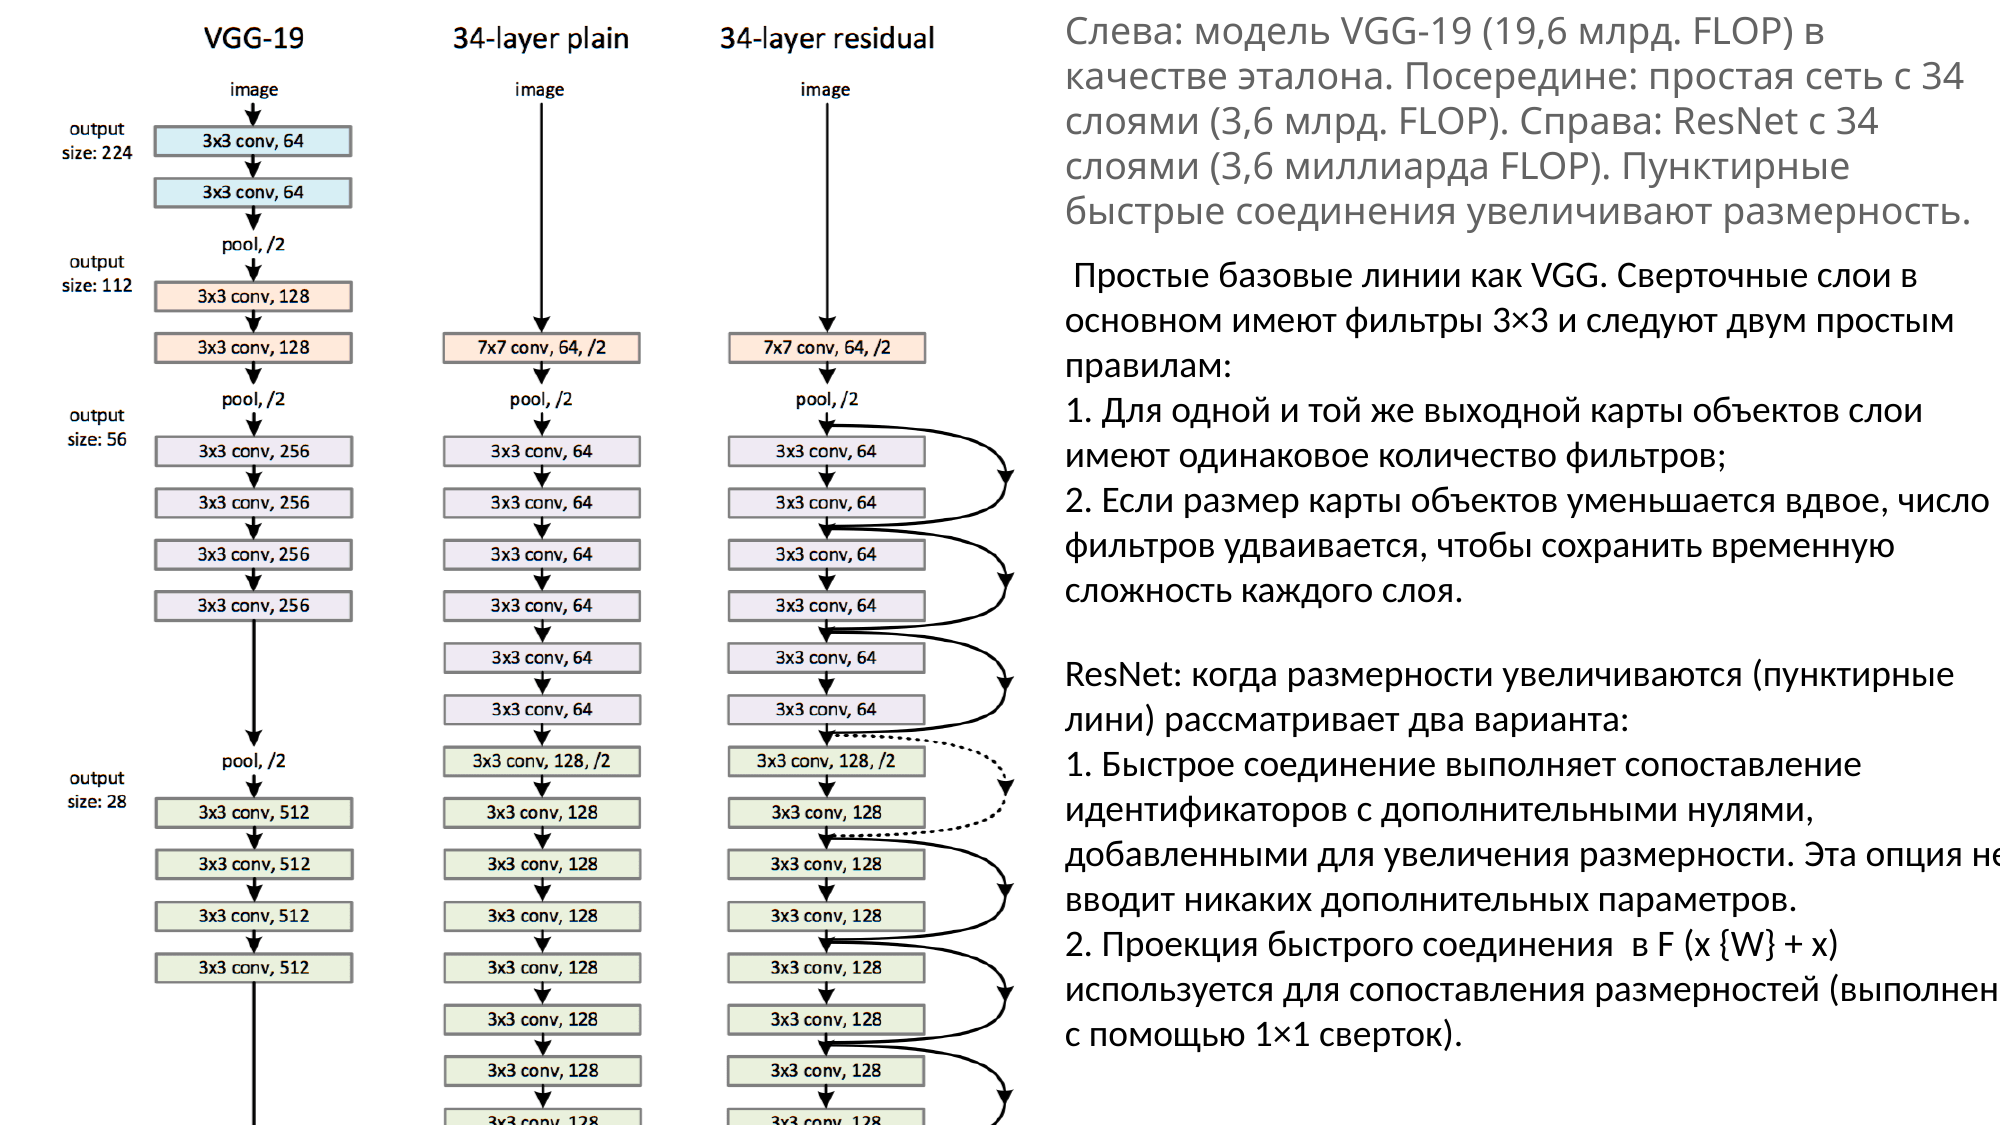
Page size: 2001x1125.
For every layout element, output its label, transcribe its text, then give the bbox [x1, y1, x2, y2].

text_box Простые базовые линии как VGG. Сверточные слои в основном имеют фильтры 3×3 и следуют двум простым правилам: 1. Для одной и той же выходной карты объектов слои имеют одинаковое количество фильтров; 2. Если размер карты объектов уменьшается вдвое, число фильтров удваивается, чтобы сохранить временную сложность каждого слоя. [1050, 242, 2000, 618]
picture [0, 0, 1050, 1125]
text_box ResNet: когда размерности увеличиваются (пунктирные лини) рассматривает два варианта: 1. Быстрое соединение выполняет сопоставление идентификаторов с дополнительными нулями, добавленными для увеличения размерности. Эта опция не вводит никаких дополнительных параметров. 2. Проекция быстрого соединения в F (x {W} + x) используется для сопоставления размерностей (выполнено с помощью 1×1 сверток). [1050, 641, 2000, 1062]
text_box Слева: модель VGG-19 (19,6 млрд. FLOP) в качестве эталона. Посередине: простая сеть с 34 слоями (3,6 млрд. FLOP). Справа: ResNet с 34 слоями (3,6 миллиарда FLOP). Пунктирные быстрые соединения увеличивают размерность. [1050, 0, 2000, 240]
